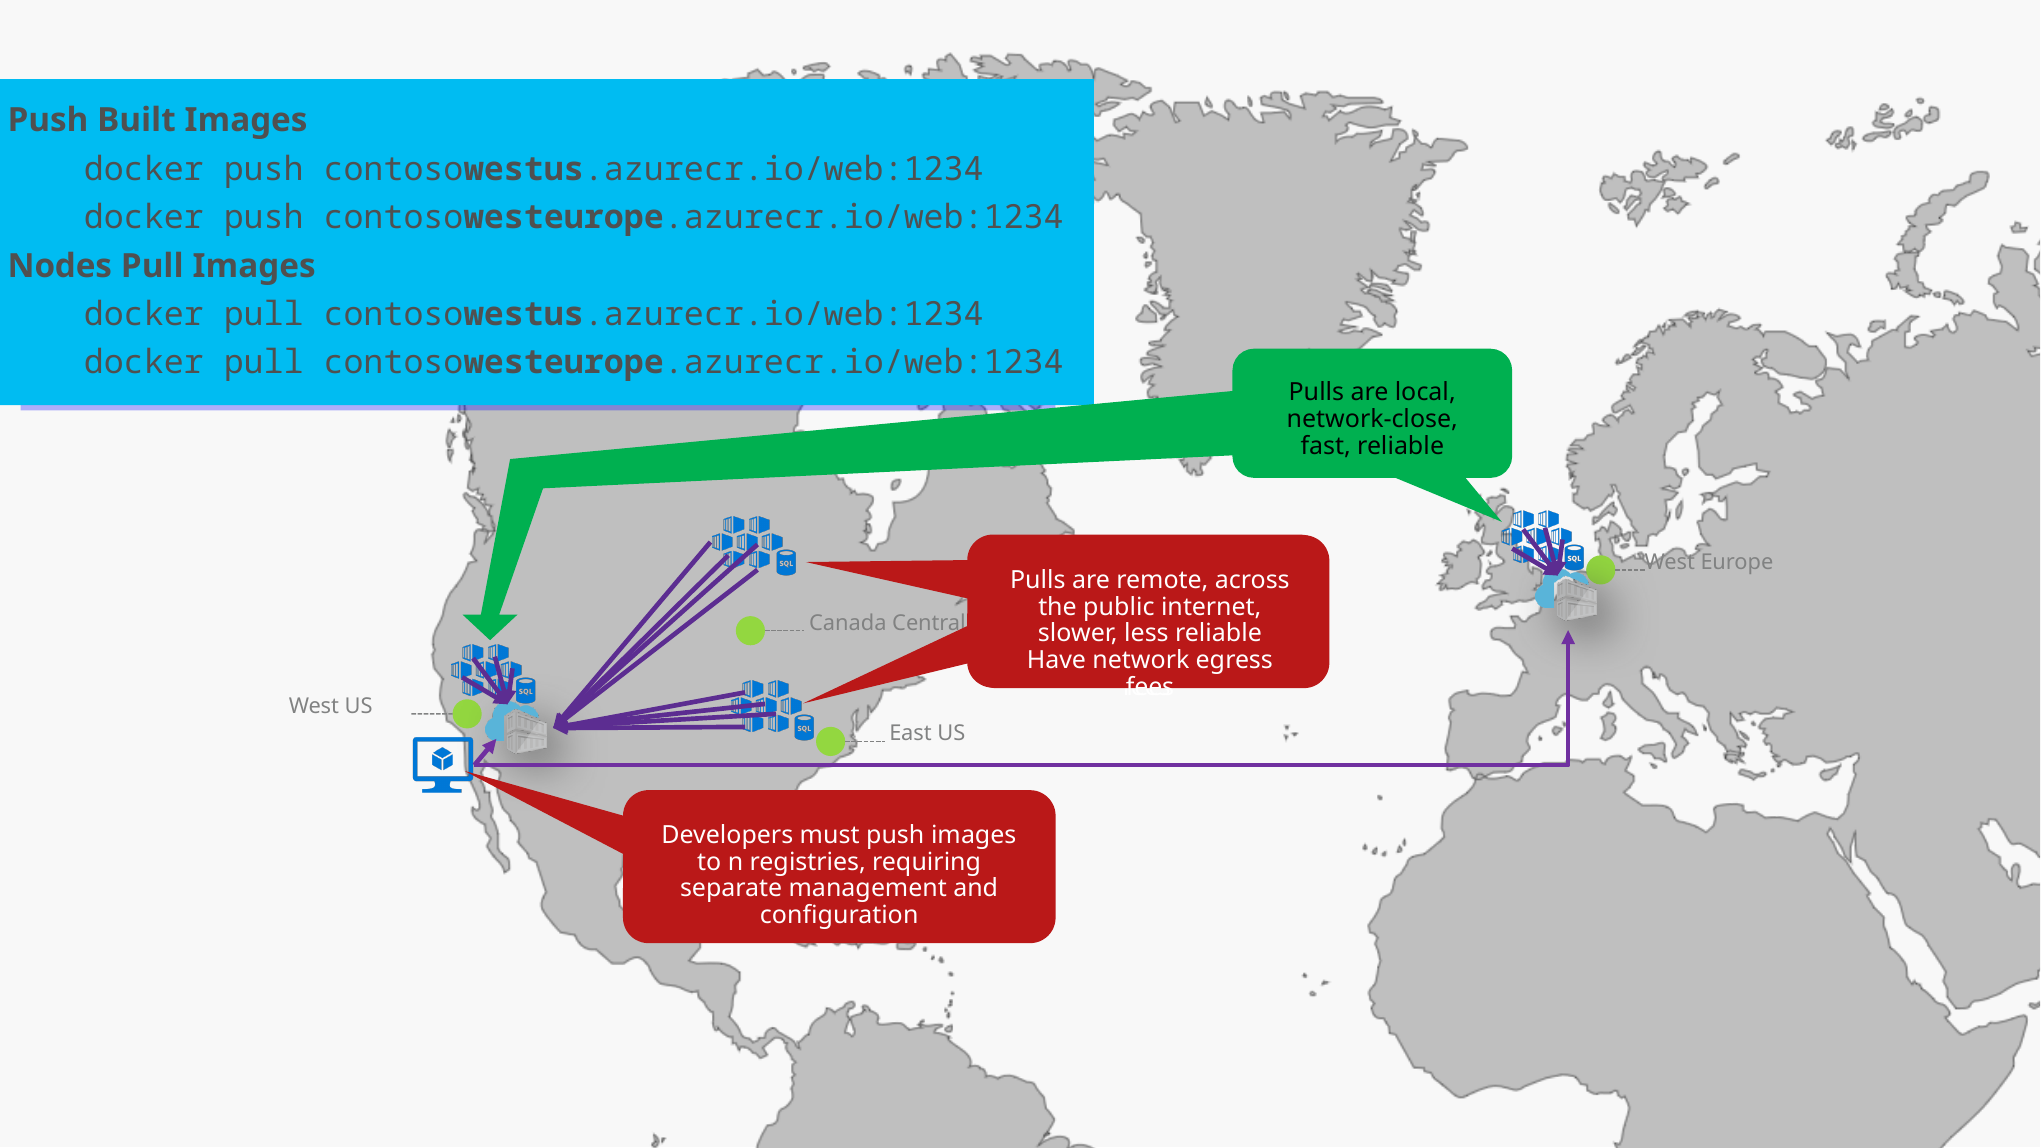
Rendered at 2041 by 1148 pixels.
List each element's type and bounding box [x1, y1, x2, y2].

picture [567, 307, 580, 325]
picture [768, 308, 778, 324]
picture [486, 307, 501, 325]
picture [526, 206, 541, 228]
picture [926, 214, 941, 223]
picture [327, 308, 339, 325]
picture [0, 0, 2041, 1148]
text_box [1544, 527, 1558, 548]
picture [566, 211, 581, 228]
picture [748, 211, 756, 227]
picture [507, 210, 520, 228]
picture [1027, 363, 1040, 373]
picture [905, 211, 911, 227]
picture [247, 211, 251, 227]
picture [947, 170, 960, 180]
picture [186, 108, 196, 130]
picture [127, 356, 139, 373]
text_box [472, 657, 494, 677]
picture [417, 164, 421, 177]
picture [236, 214, 241, 227]
picture [282, 259, 297, 277]
text_box [494, 656, 508, 677]
picture [546, 163, 561, 180]
picture [728, 163, 736, 179]
picture [846, 311, 861, 320]
picture [273, 113, 289, 131]
picture [905, 356, 911, 372]
picture [133, 114, 138, 130]
picture [567, 162, 580, 180]
picture [526, 303, 541, 325]
picture [611, 165, 620, 179]
picture [966, 157, 981, 179]
picture [86, 308, 96, 322]
picture [586, 355, 602, 372]
picture [357, 309, 361, 322]
picture [606, 355, 622, 373]
picture [236, 311, 241, 324]
picture [122, 114, 132, 130]
text_box [758, 610, 1070, 629]
picture [187, 308, 196, 324]
picture [187, 211, 196, 227]
picture [42, 114, 47, 130]
picture [647, 308, 651, 324]
picture [236, 359, 241, 372]
text_box [553, 713, 777, 728]
picture [911, 302, 916, 324]
picture [301, 259, 313, 277]
picture [327, 163, 339, 180]
picture [127, 308, 139, 325]
picture [934, 158, 940, 171]
picture [154, 106, 158, 130]
picture [187, 163, 196, 179]
picture [934, 303, 940, 316]
picture [127, 163, 139, 180]
picture [668, 163, 676, 179]
picture [926, 359, 941, 368]
picture [417, 309, 421, 322]
text_box [474, 629, 1569, 766]
picture [247, 356, 251, 372]
picture [357, 164, 361, 177]
picture [626, 210, 642, 235]
picture [767, 359, 781, 369]
picture [86, 356, 96, 370]
picture [288, 300, 298, 324]
picture [846, 166, 861, 175]
picture [11, 254, 31, 276]
picture [428, 356, 438, 363]
picture [37, 259, 53, 277]
picture [566, 356, 581, 373]
picture [247, 163, 251, 179]
picture [70, 106, 85, 130]
picture [357, 357, 361, 370]
picture [386, 304, 399, 324]
picture [647, 163, 651, 179]
picture [240, 259, 255, 277]
picture [707, 164, 719, 180]
picture [167, 359, 181, 369]
picture [808, 356, 816, 372]
picture [386, 352, 399, 372]
picture [836, 163, 842, 179]
picture [327, 356, 339, 373]
picture [261, 259, 276, 284]
picture [357, 212, 361, 225]
text_box [507, 668, 513, 705]
picture [124, 254, 139, 276]
picture [145, 260, 160, 277]
picture [86, 211, 96, 225]
text_box [1511, 548, 1559, 576]
picture [507, 162, 520, 180]
picture [727, 356, 731, 372]
picture [428, 308, 438, 315]
picture [911, 157, 916, 179]
text_box [1586, 550, 1851, 590]
picture [327, 211, 339, 228]
picture [86, 163, 96, 177]
text_box [553, 703, 766, 713]
picture [836, 308, 842, 324]
picture [428, 211, 438, 218]
picture [209, 259, 235, 276]
picture [1014, 206, 1020, 219]
text_box [461, 677, 509, 705]
picture [1014, 351, 1020, 364]
text_box [1522, 529, 1544, 548]
picture [144, 114, 148, 130]
picture [417, 357, 421, 370]
picture [947, 315, 960, 325]
picture [546, 355, 561, 373]
picture [646, 210, 661, 228]
picture [646, 355, 661, 373]
picture [707, 309, 719, 325]
text_box [711, 544, 758, 569]
picture [546, 308, 561, 325]
picture [727, 211, 731, 227]
picture [187, 356, 196, 372]
picture [611, 310, 620, 324]
text_box [1557, 539, 1563, 576]
picture [526, 158, 541, 180]
picture [97, 259, 110, 277]
picture [691, 213, 700, 227]
picture [417, 212, 421, 225]
picture [293, 113, 305, 131]
picture [486, 355, 501, 373]
picture [127, 211, 139, 228]
picture [748, 356, 756, 372]
picture [52, 113, 64, 131]
picture [1046, 205, 1061, 227]
picture [465, 356, 483, 372]
picture [526, 351, 541, 373]
picture [787, 357, 799, 373]
picture [848, 356, 858, 372]
picture [687, 166, 701, 176]
picture [808, 211, 816, 227]
picture [465, 163, 483, 179]
picture [167, 311, 181, 321]
picture [253, 113, 268, 138]
picture [31, 114, 41, 130]
picture [966, 302, 981, 324]
picture [465, 211, 483, 227]
picture [486, 162, 501, 180]
picture [57, 252, 73, 276]
picture [78, 259, 93, 277]
picture [386, 159, 399, 179]
picture [163, 110, 174, 130]
picture [465, 308, 483, 324]
picture [626, 355, 642, 380]
picture [848, 211, 858, 227]
picture [507, 307, 520, 325]
text_box [729, 569, 758, 629]
picture [691, 358, 700, 372]
text_box [553, 541, 711, 629]
picture [728, 308, 736, 324]
picture [586, 210, 602, 227]
picture [1046, 350, 1061, 372]
picture [428, 163, 438, 170]
text_box [711, 555, 729, 629]
picture [167, 166, 181, 176]
picture [991, 350, 996, 372]
text_box [553, 692, 746, 703]
picture [201, 113, 227, 130]
picture [268, 300, 278, 324]
picture [486, 210, 501, 228]
picture [386, 207, 399, 227]
picture [236, 166, 241, 179]
picture [991, 205, 996, 227]
picture [787, 212, 799, 228]
picture [11, 108, 26, 130]
picture [268, 348, 278, 372]
picture [546, 210, 561, 228]
picture [101, 108, 117, 130]
picture [167, 214, 181, 224]
picture [767, 214, 781, 224]
text_box [288, 693, 474, 734]
picture [247, 308, 251, 324]
picture [606, 210, 622, 228]
picture [668, 308, 676, 324]
picture [687, 311, 701, 321]
picture [507, 355, 520, 373]
picture [768, 163, 778, 179]
picture [232, 113, 247, 131]
picture [288, 348, 298, 372]
picture [194, 254, 204, 276]
picture [1027, 218, 1040, 228]
